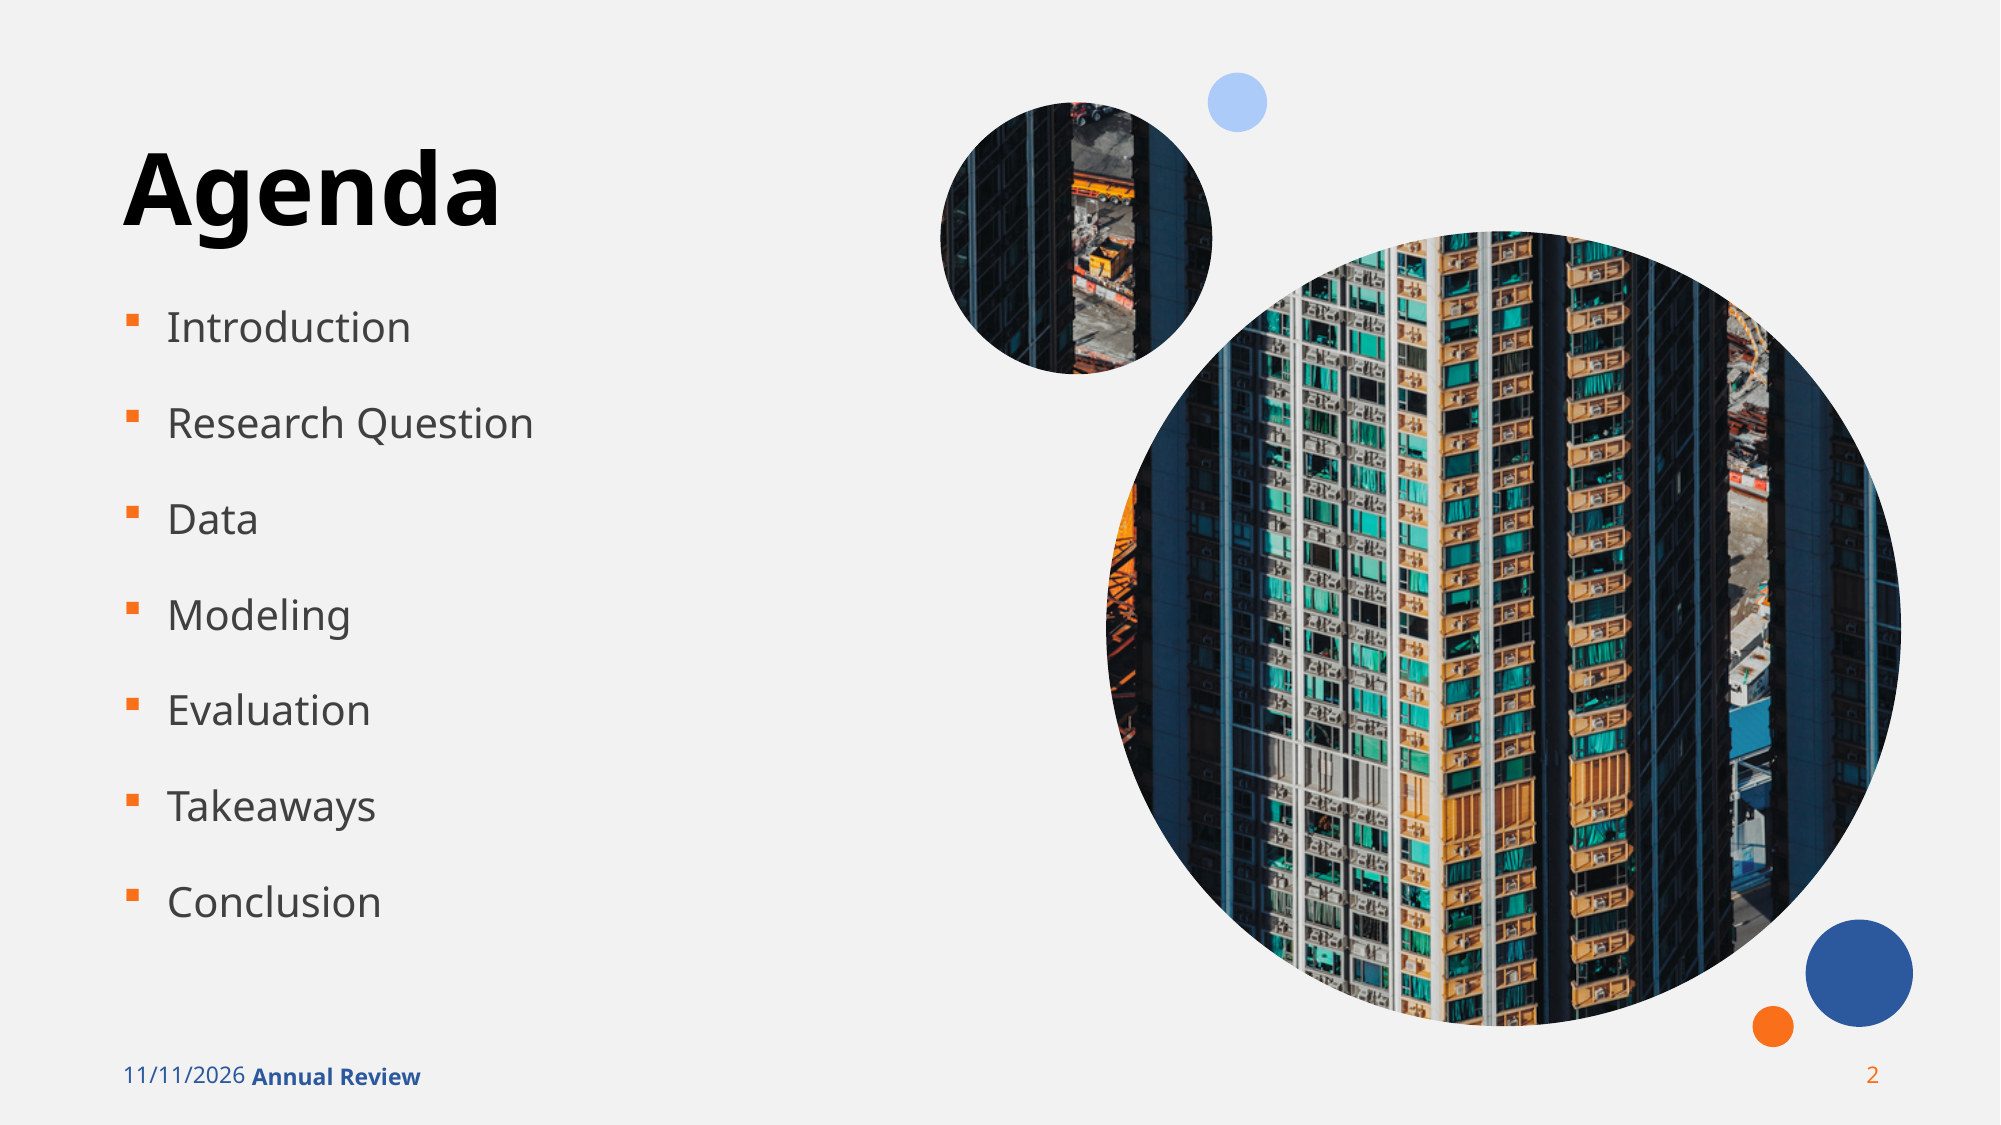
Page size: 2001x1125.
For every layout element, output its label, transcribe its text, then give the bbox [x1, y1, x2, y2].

list Introduction Research Question Data Modeling Evaluation Takeaways Conclusion [108, 268, 810, 853]
picture [940, 102, 1902, 1027]
title Agenda [108, 132, 810, 268]
